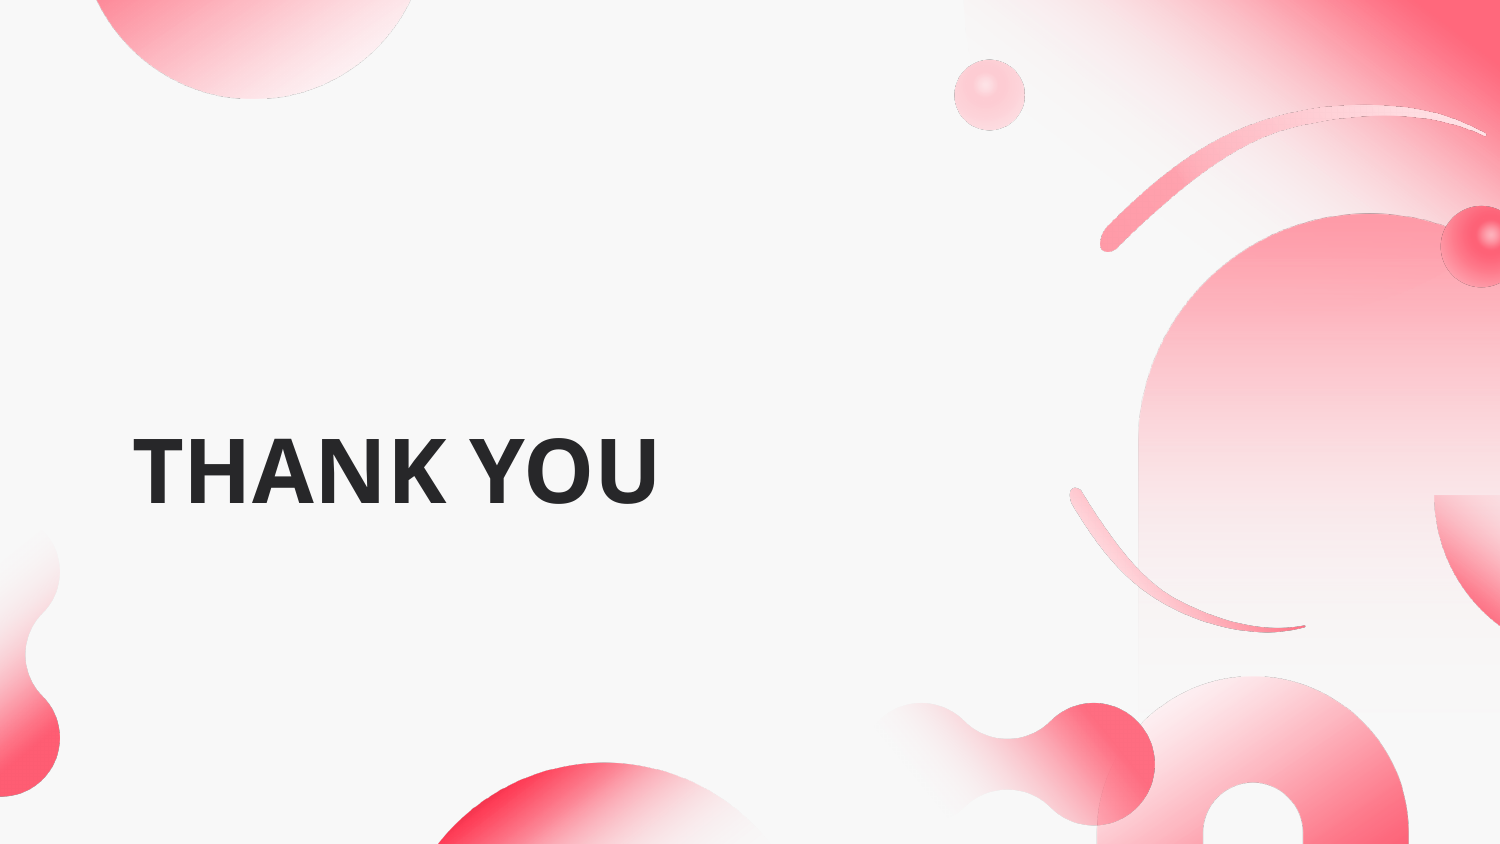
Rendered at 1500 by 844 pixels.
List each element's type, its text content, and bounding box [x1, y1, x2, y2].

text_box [916, 14, 1043, 304]
picture [364, 731, 797, 844]
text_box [1048, 0, 1500, 655]
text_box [797, 0, 1500, 844]
picture [34, 0, 455, 98]
title THANK YOU [117, 201, 792, 537]
picture [0, 492, 92, 844]
